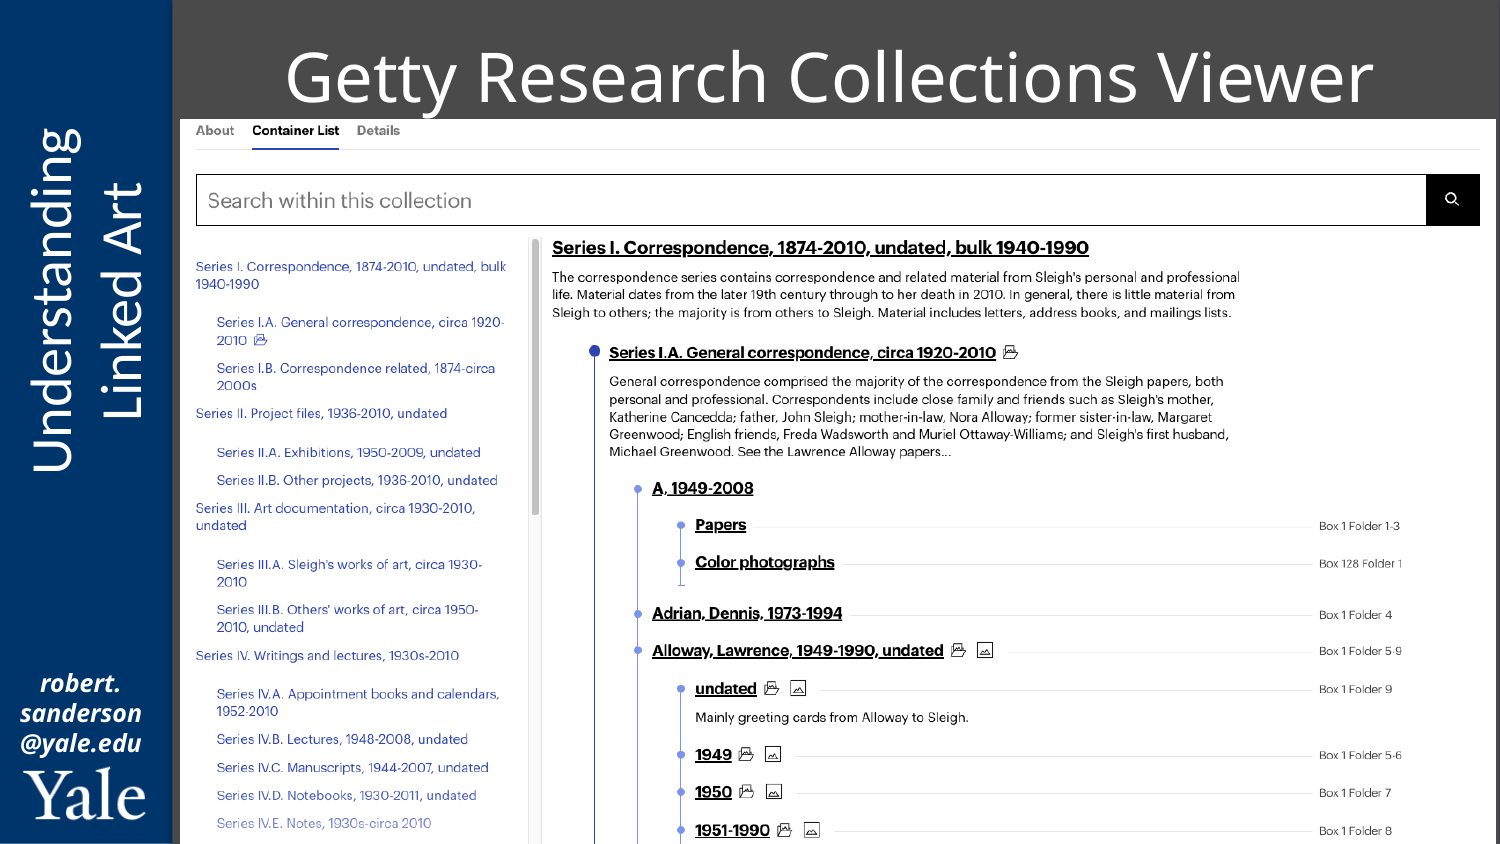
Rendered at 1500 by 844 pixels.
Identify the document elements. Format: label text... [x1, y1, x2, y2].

picture [179, 119, 1496, 844]
picture [23, 731, 149, 844]
title Getty Research Collections Viewer [183, 9, 1477, 118]
